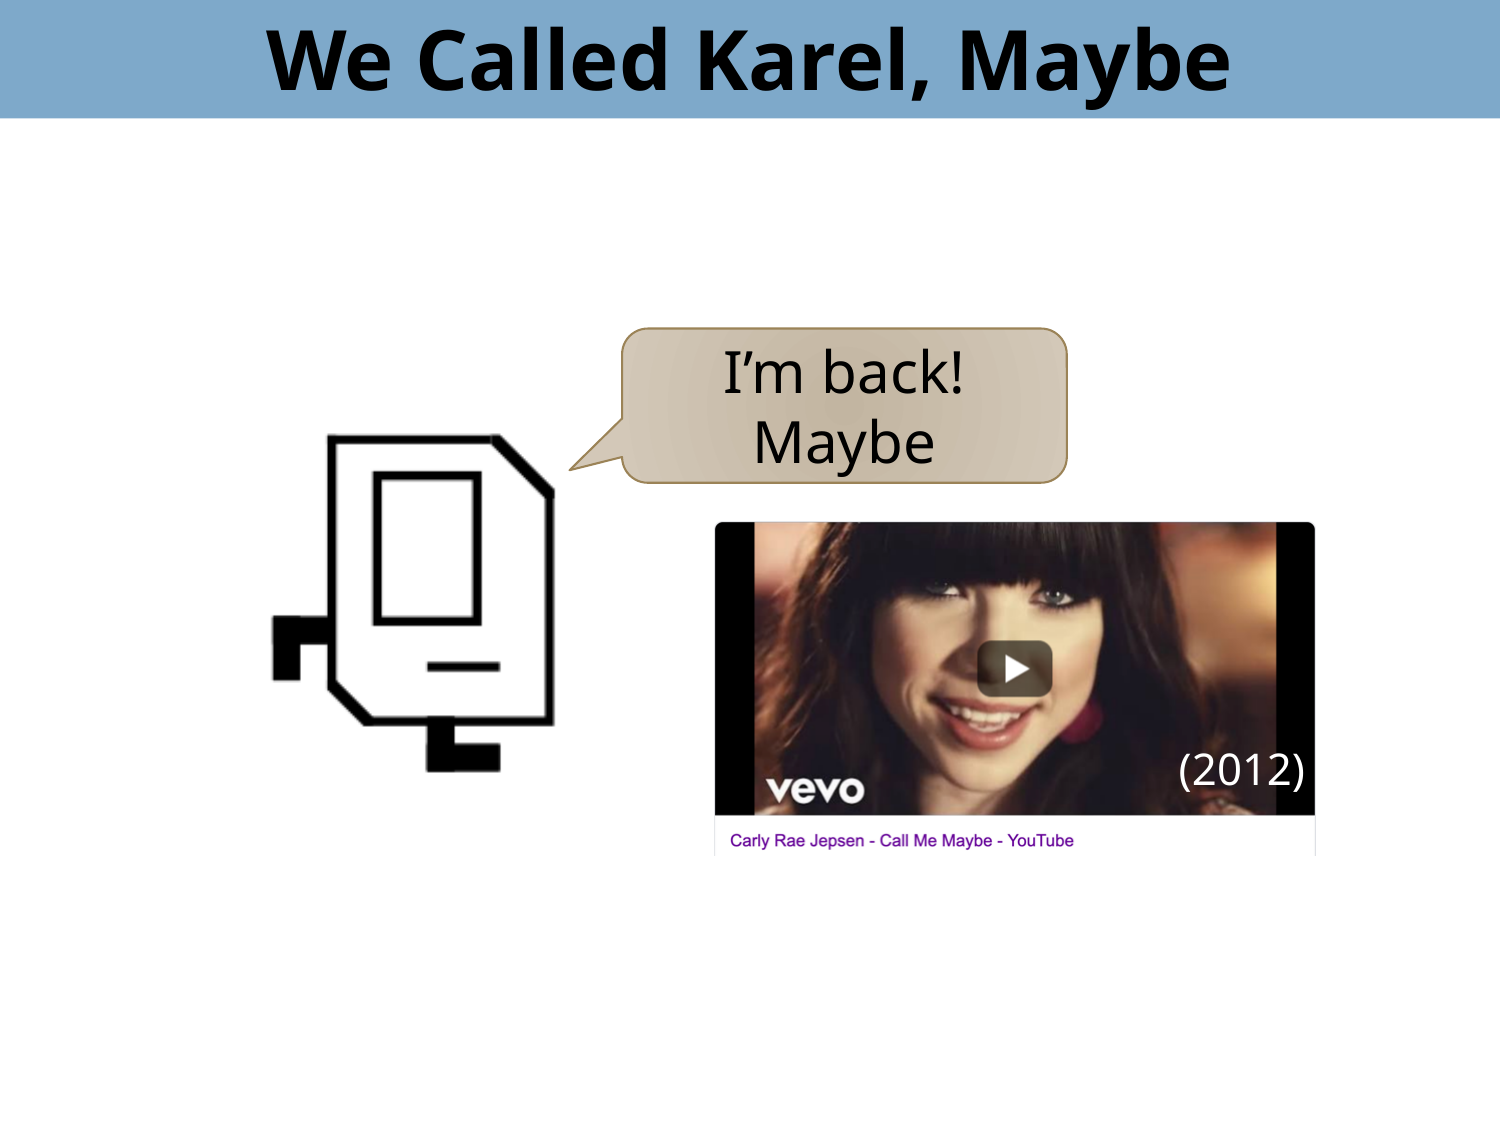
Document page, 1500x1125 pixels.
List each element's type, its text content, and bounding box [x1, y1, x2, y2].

picture [711, 520, 1316, 857]
picture [229, 407, 623, 803]
text_box We Called Karel, Maybe [0, 0, 1500, 121]
text_box I’m back! Maybe [621, 327, 1068, 484]
